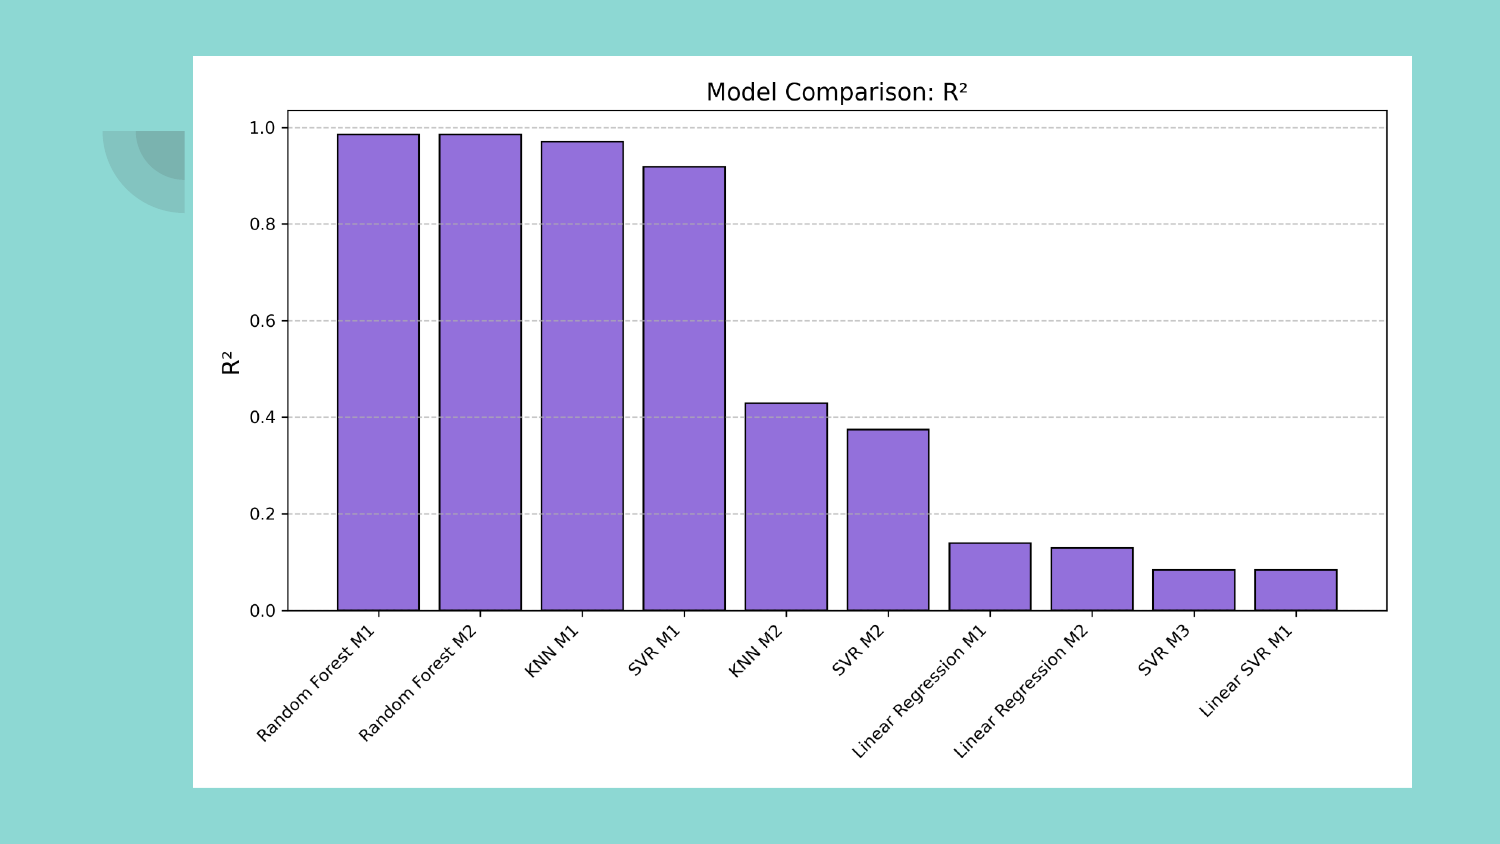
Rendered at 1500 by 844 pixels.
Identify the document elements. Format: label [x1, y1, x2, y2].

picture [192, 56, 1412, 788]
